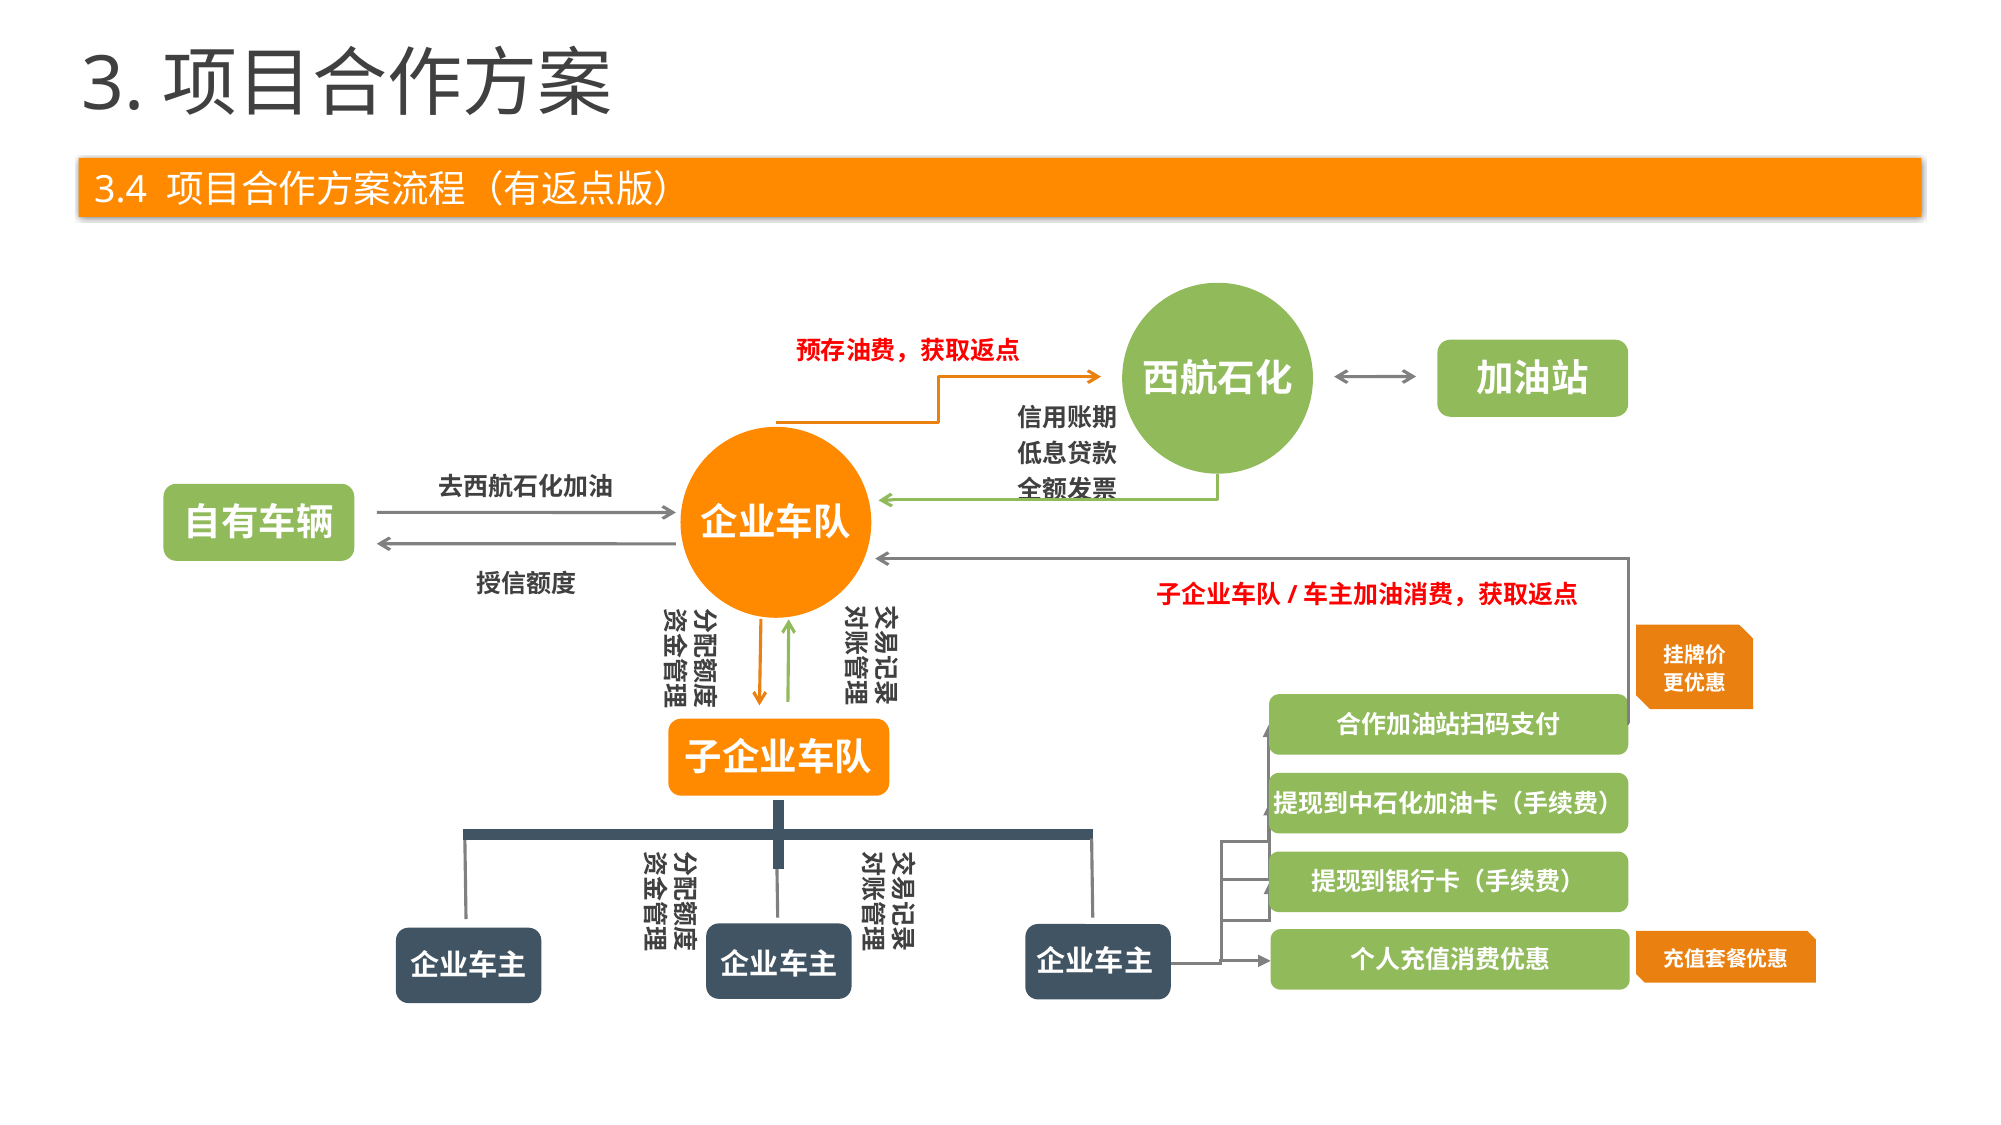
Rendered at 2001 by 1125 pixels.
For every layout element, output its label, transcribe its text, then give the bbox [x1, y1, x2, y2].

text_box [1438, 338, 1628, 346]
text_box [659, 426, 893, 618]
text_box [376, 464, 676, 513]
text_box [776, 377, 1101, 423]
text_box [668, 718, 890, 796]
text_box 交易记录 对账管理 [859, 851, 922, 923]
text_box 加油站 [1416, 346, 1650, 407]
text_box [78, 157, 1922, 218]
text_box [390, 923, 1171, 1004]
text_box 信用账期 低息贷款 全额发票 [991, 423, 1100, 473]
text_box 交易记录 对账管理 [842, 618, 875, 709]
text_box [875, 558, 1629, 725]
text_box 3.4 项目合作方案流程（有返点版） [94, 164, 1849, 210]
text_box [376, 543, 676, 598]
text_box 分配额度 资金管理 [641, 851, 704, 923]
text_box [463, 800, 1093, 869]
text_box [878, 473, 1218, 501]
text_box 3.项目合作方案 [81, 51, 1922, 124]
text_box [142, 483, 376, 561]
text_box 预存油费，获取返点 [796, 328, 1026, 365]
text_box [1170, 624, 1816, 990]
text_box 分配额度 资金管理 [661, 618, 724, 710]
text_box [1436, 407, 1629, 418]
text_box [1100, 282, 1335, 474]
